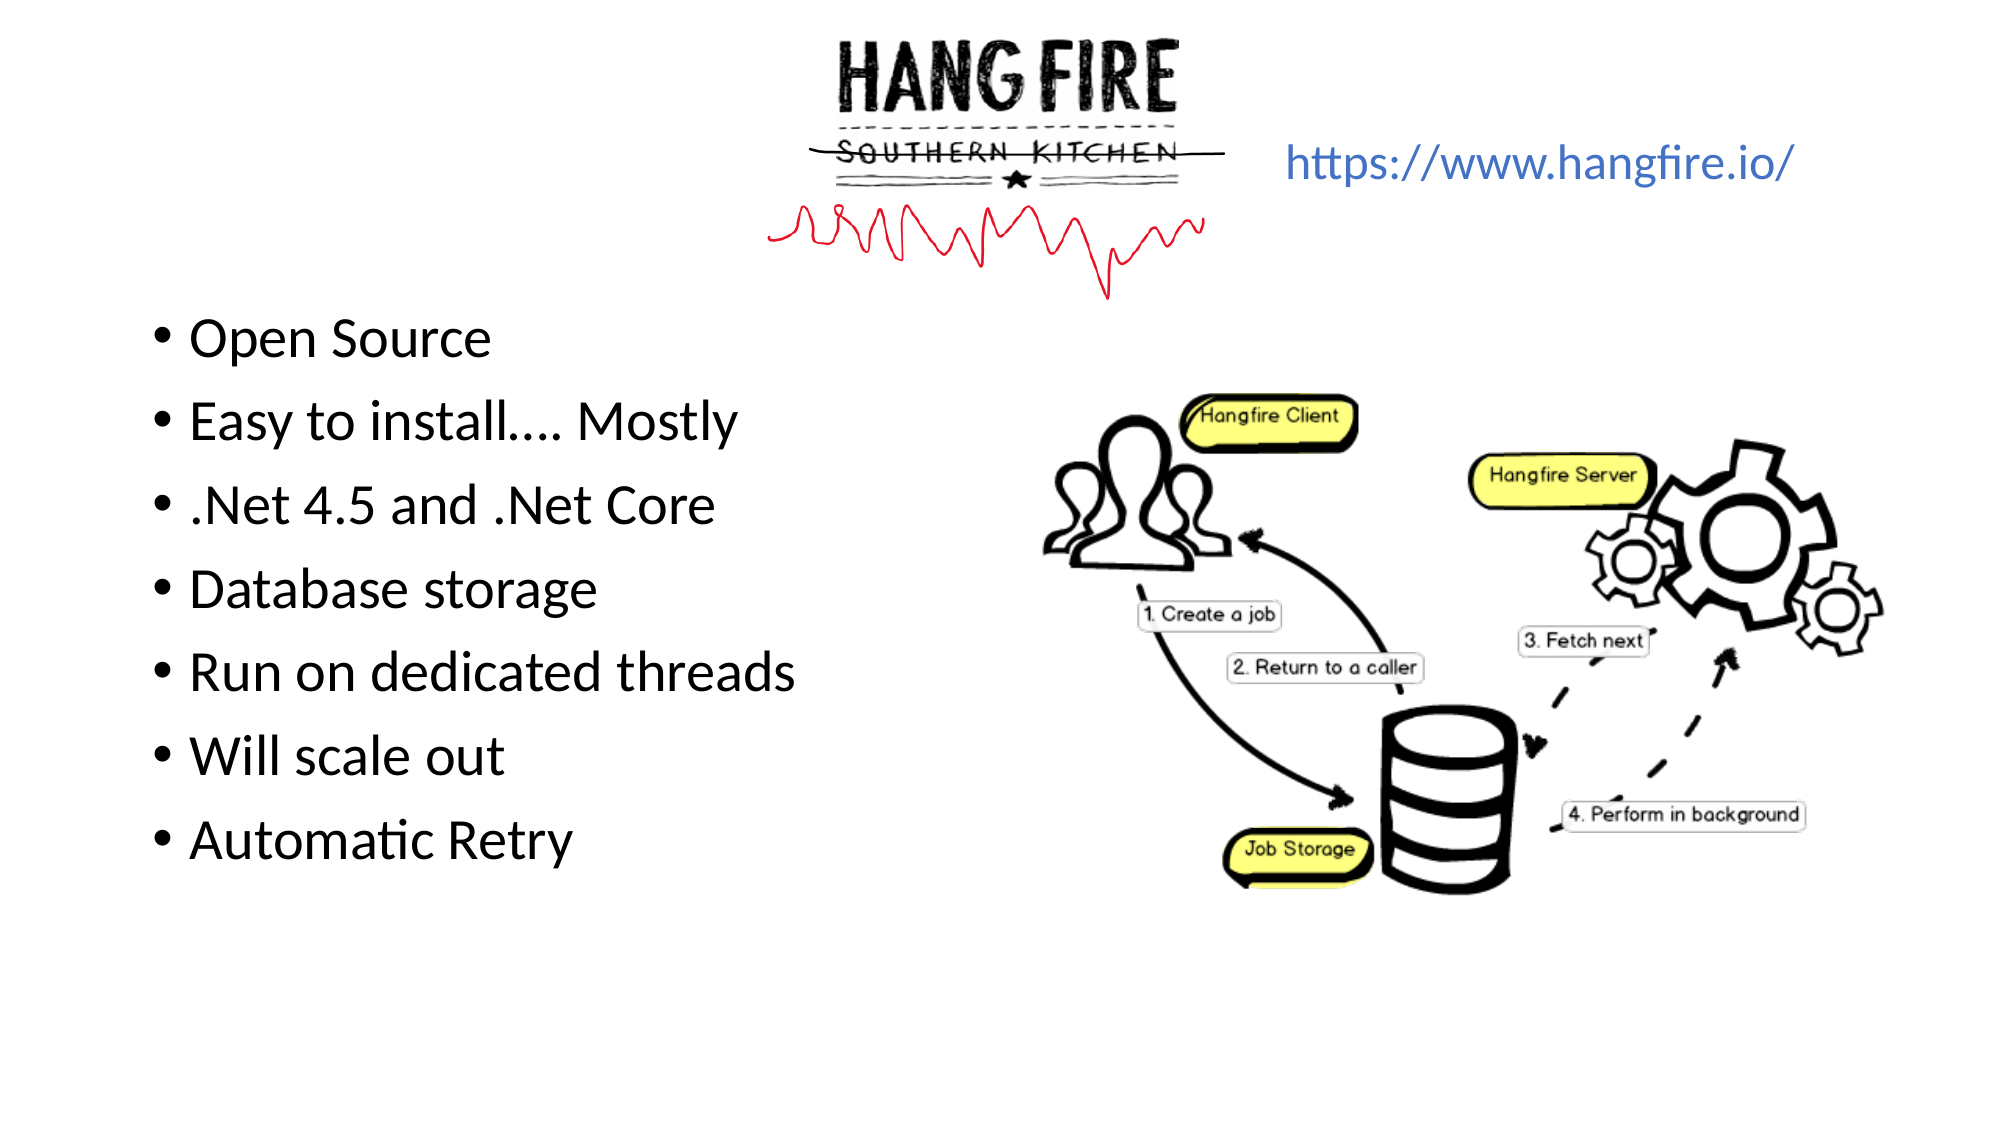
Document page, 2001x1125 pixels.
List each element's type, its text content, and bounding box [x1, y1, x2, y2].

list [749, 0, 1251, 312]
picture [1038, 393, 1886, 900]
text_box Open Source Easy to install…. Mostly .Net 4.5 and .Net Core Database storage Run on dedicated threads Will scale out Automatic Retry [137, 299, 1830, 1014]
text_box https://www.hangfire.io/ [1270, 121, 1851, 197]
